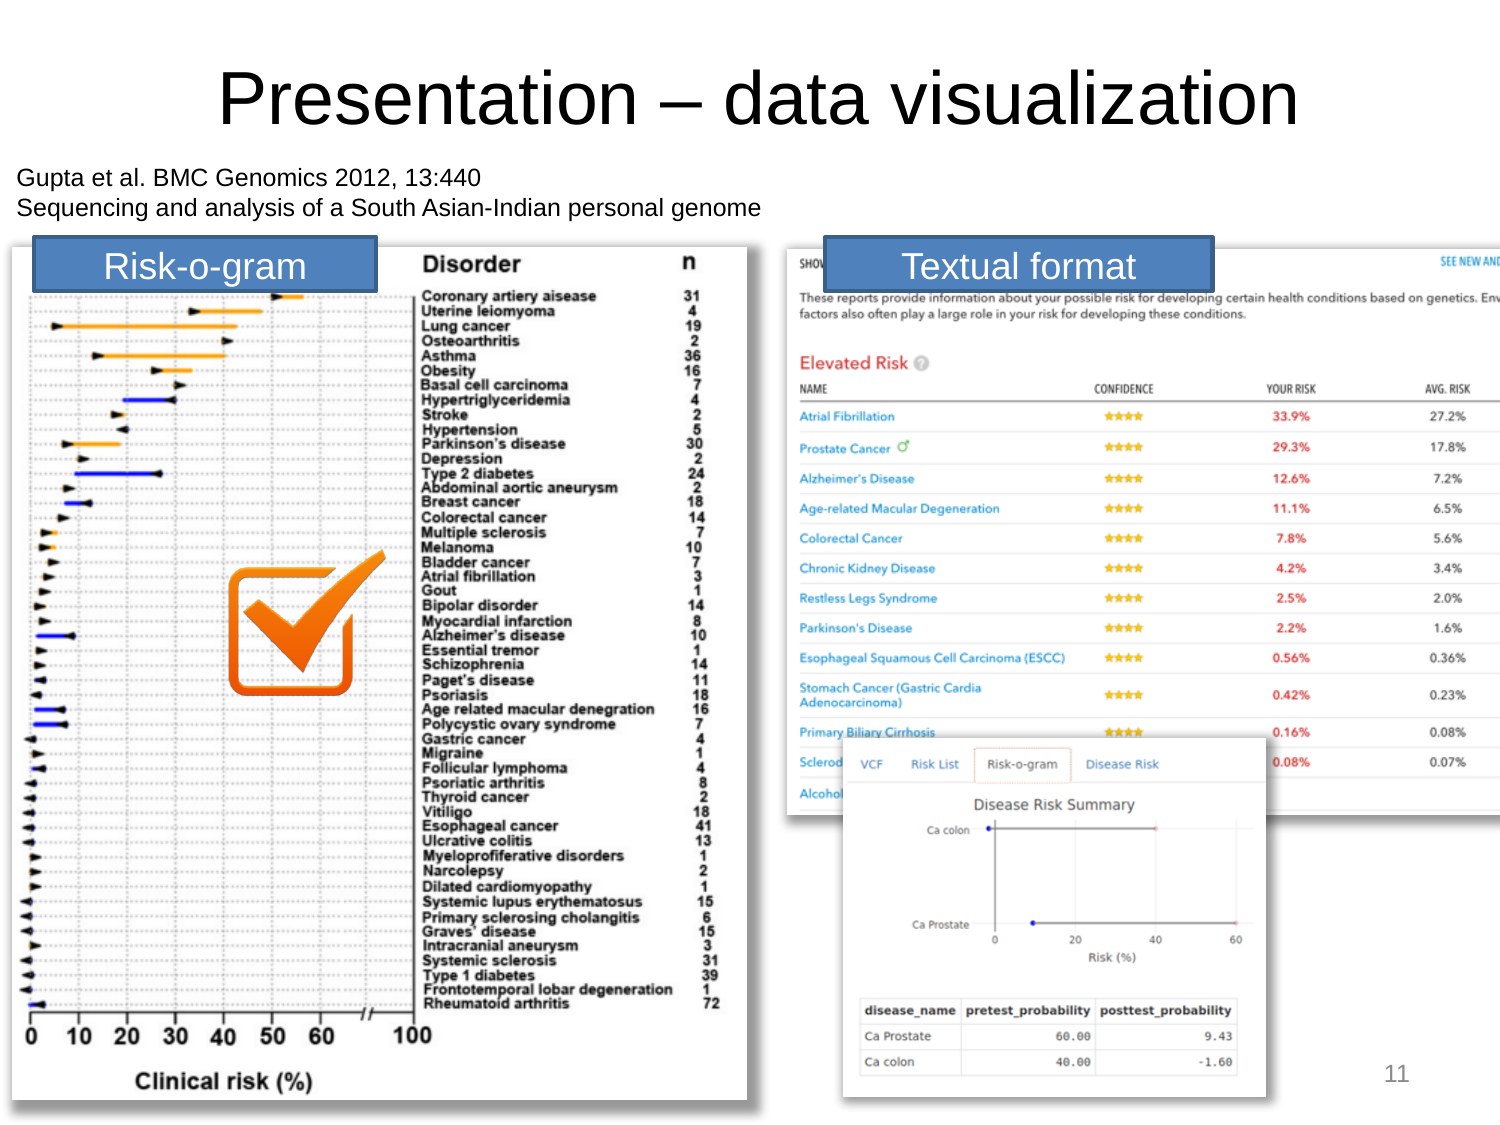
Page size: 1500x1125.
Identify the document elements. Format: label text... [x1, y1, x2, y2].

picture [12, 246, 748, 1100]
picture [787, 248, 1500, 1098]
text_box Gupta et al. BMC Genomics 2012, 13:440 Sequencing and analysis of a South Asian-Indian personal genome [1, 153, 840, 229]
text_box Risk-o-gram [32, 235, 378, 245]
text_box Textual format [823, 235, 1215, 247]
title Presentation – data visualization [112, 12, 1407, 176]
slide_number 11 [1267, 1042, 1425, 1103]
